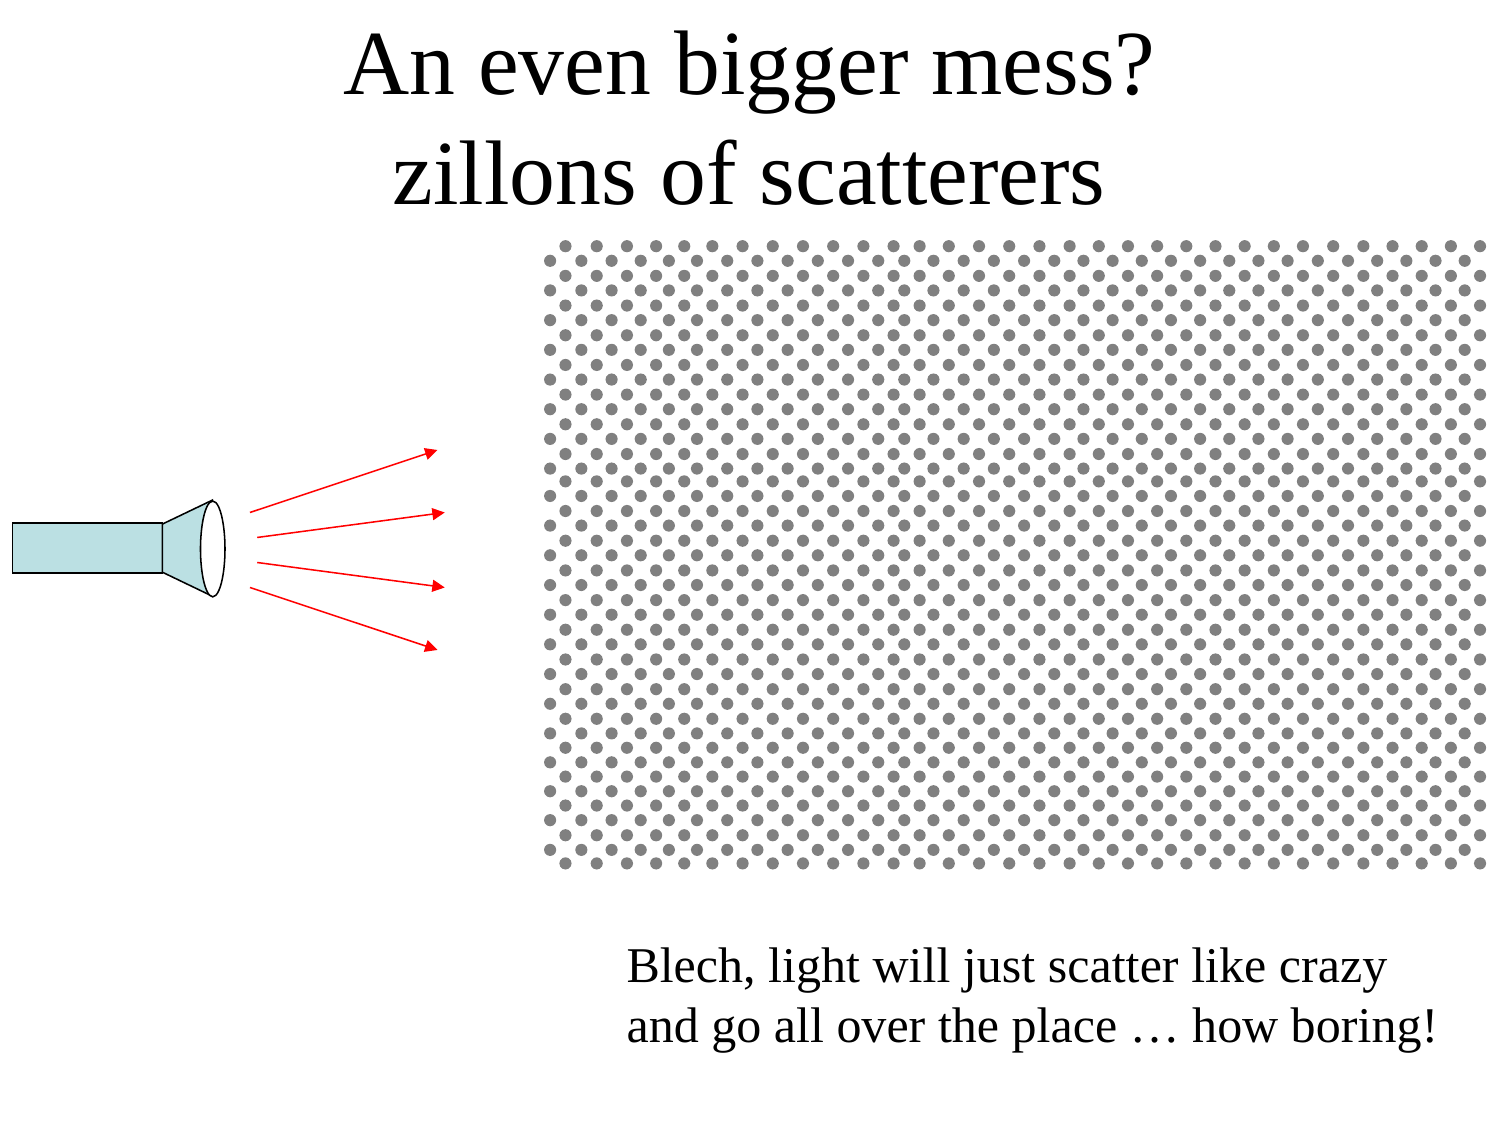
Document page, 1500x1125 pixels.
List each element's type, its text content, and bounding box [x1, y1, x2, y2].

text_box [12, 499, 226, 598]
text_box Blech, light will just scatter like crazy and go all over the place … how boring! [611, 924, 1454, 1060]
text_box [249, 449, 445, 538]
title An even bigger mess? zillons of scatterers [24, 12, 1475, 213]
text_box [543, 239, 1487, 870]
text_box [249, 562, 445, 651]
